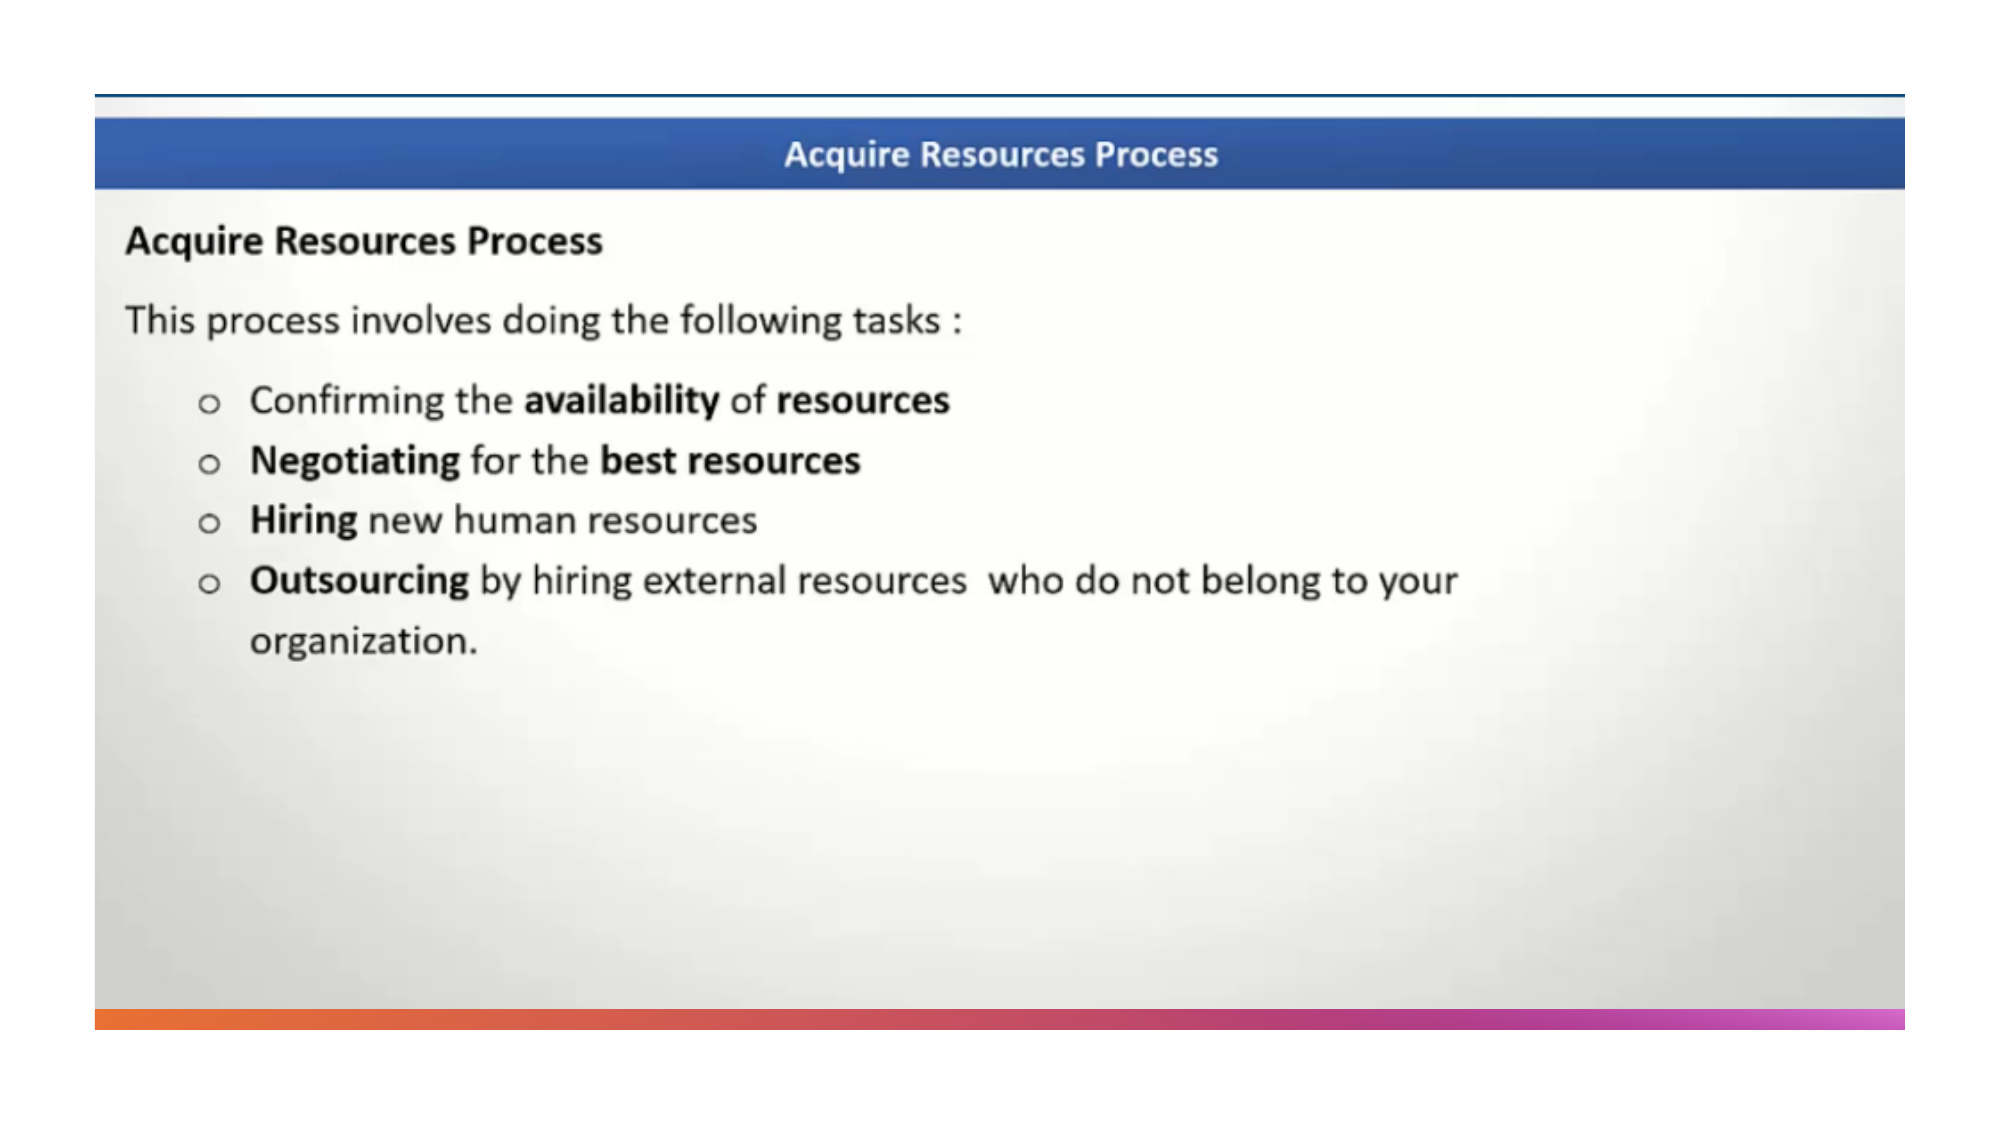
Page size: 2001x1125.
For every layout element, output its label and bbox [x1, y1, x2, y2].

list [94, 94, 1906, 1009]
text_box [94, 1009, 1906, 1031]
